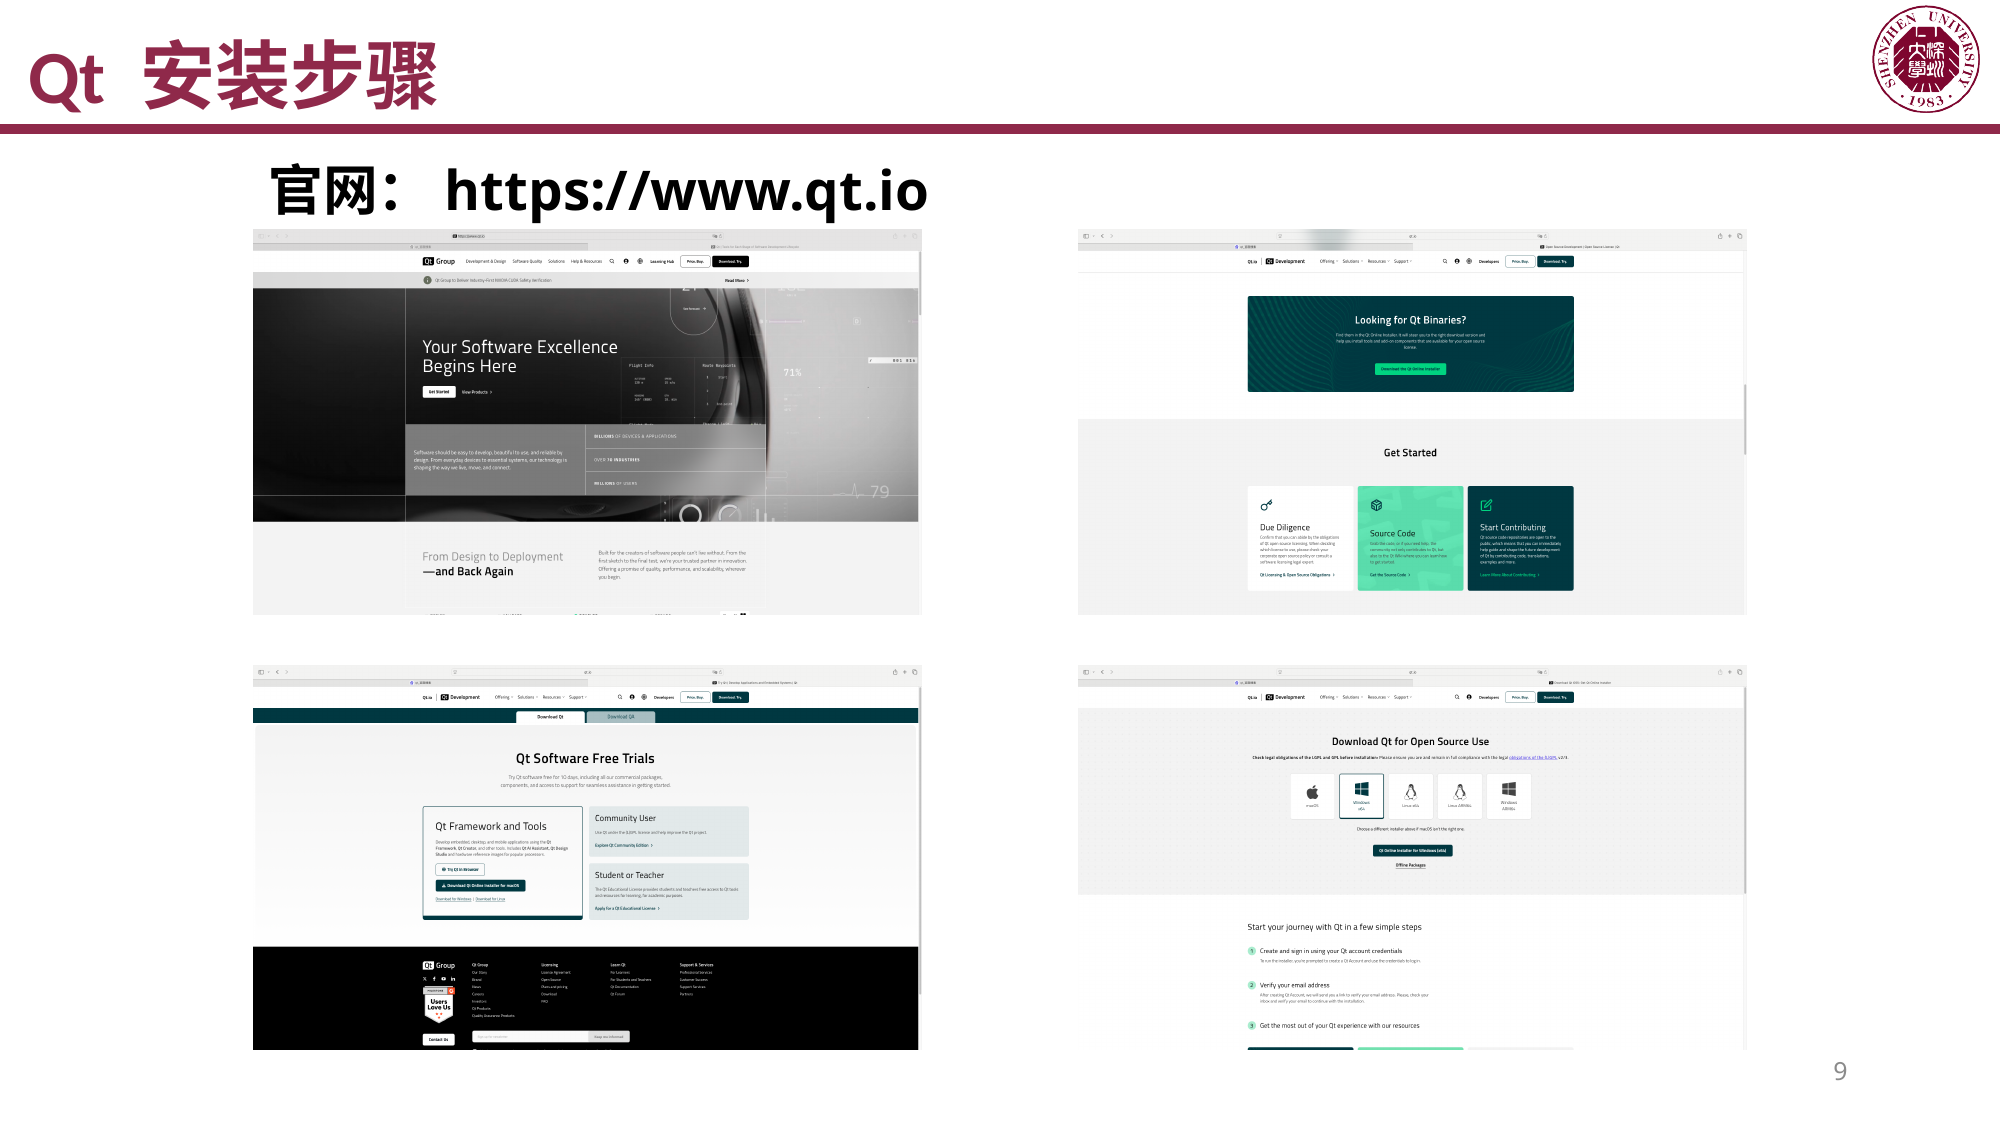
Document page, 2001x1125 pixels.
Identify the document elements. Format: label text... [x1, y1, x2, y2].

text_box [253, 229, 1747, 1050]
list 官网：https://www.qt.io [253, 155, 1090, 229]
slide_number 9 [1412, 1042, 1863, 1103]
text_box Qt 安装步骤 [13, 21, 456, 126]
picture [1872, 5, 1980, 113]
